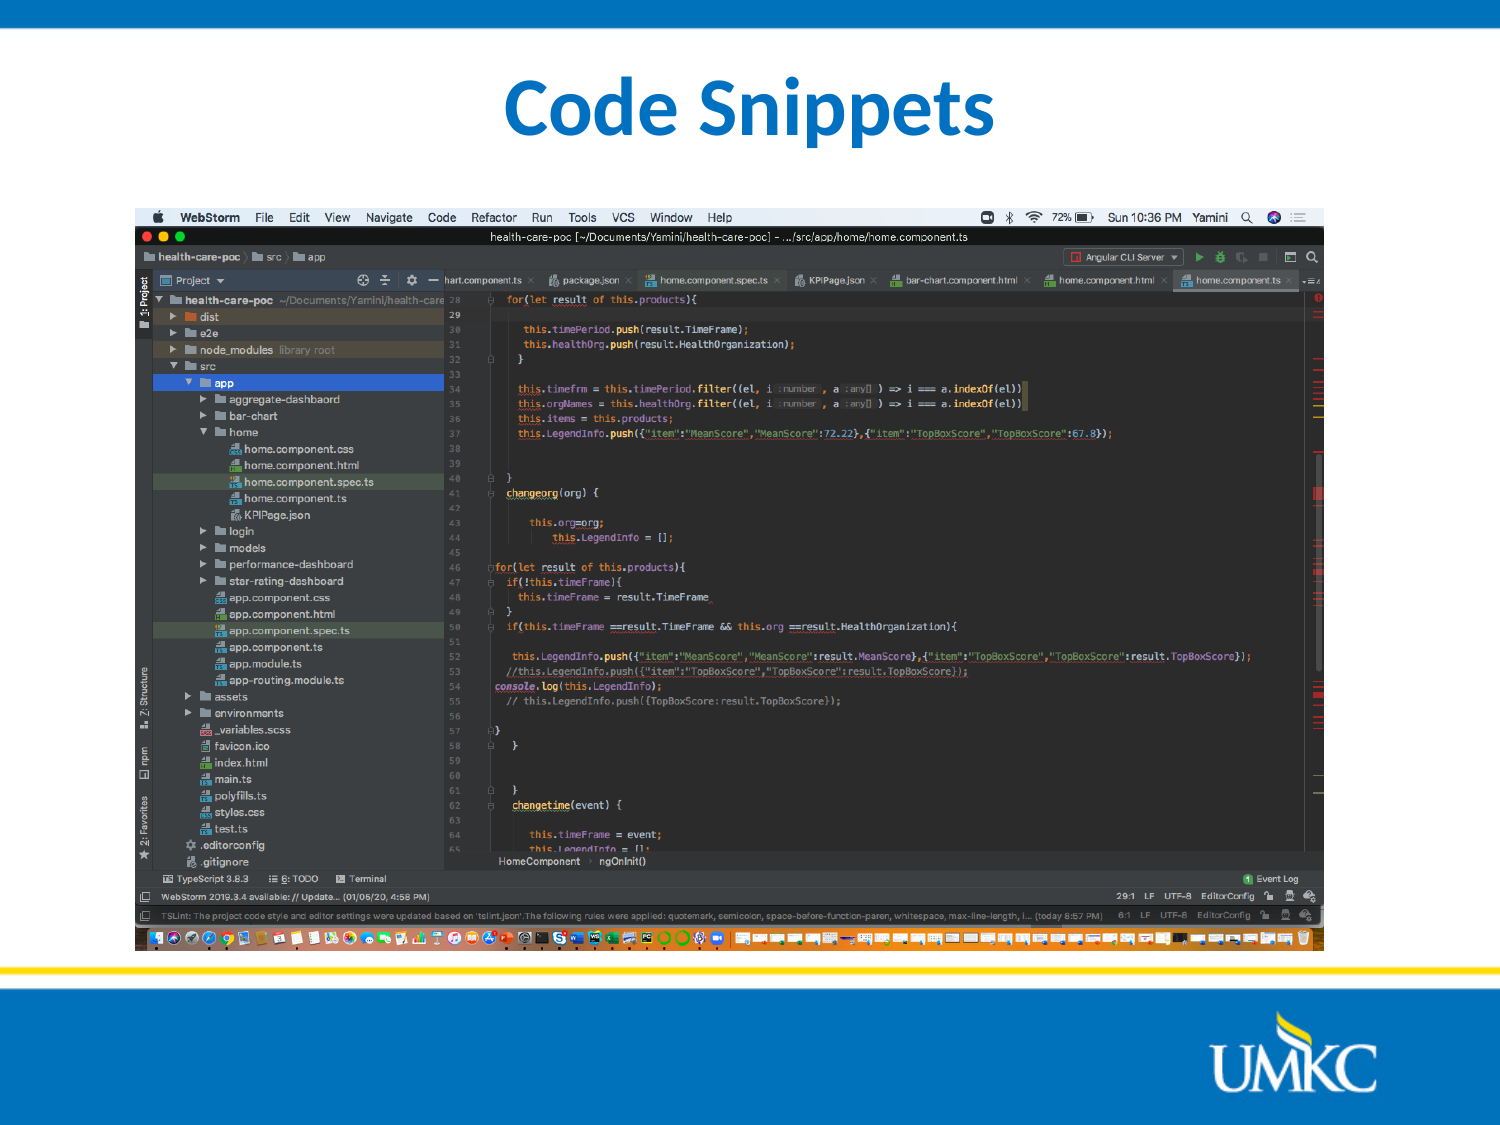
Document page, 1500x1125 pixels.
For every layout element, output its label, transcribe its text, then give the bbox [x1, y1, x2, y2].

picture [0, 0, 1500, 1125]
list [135, 207, 1324, 951]
title Code Snippets [75, 8, 1425, 197]
